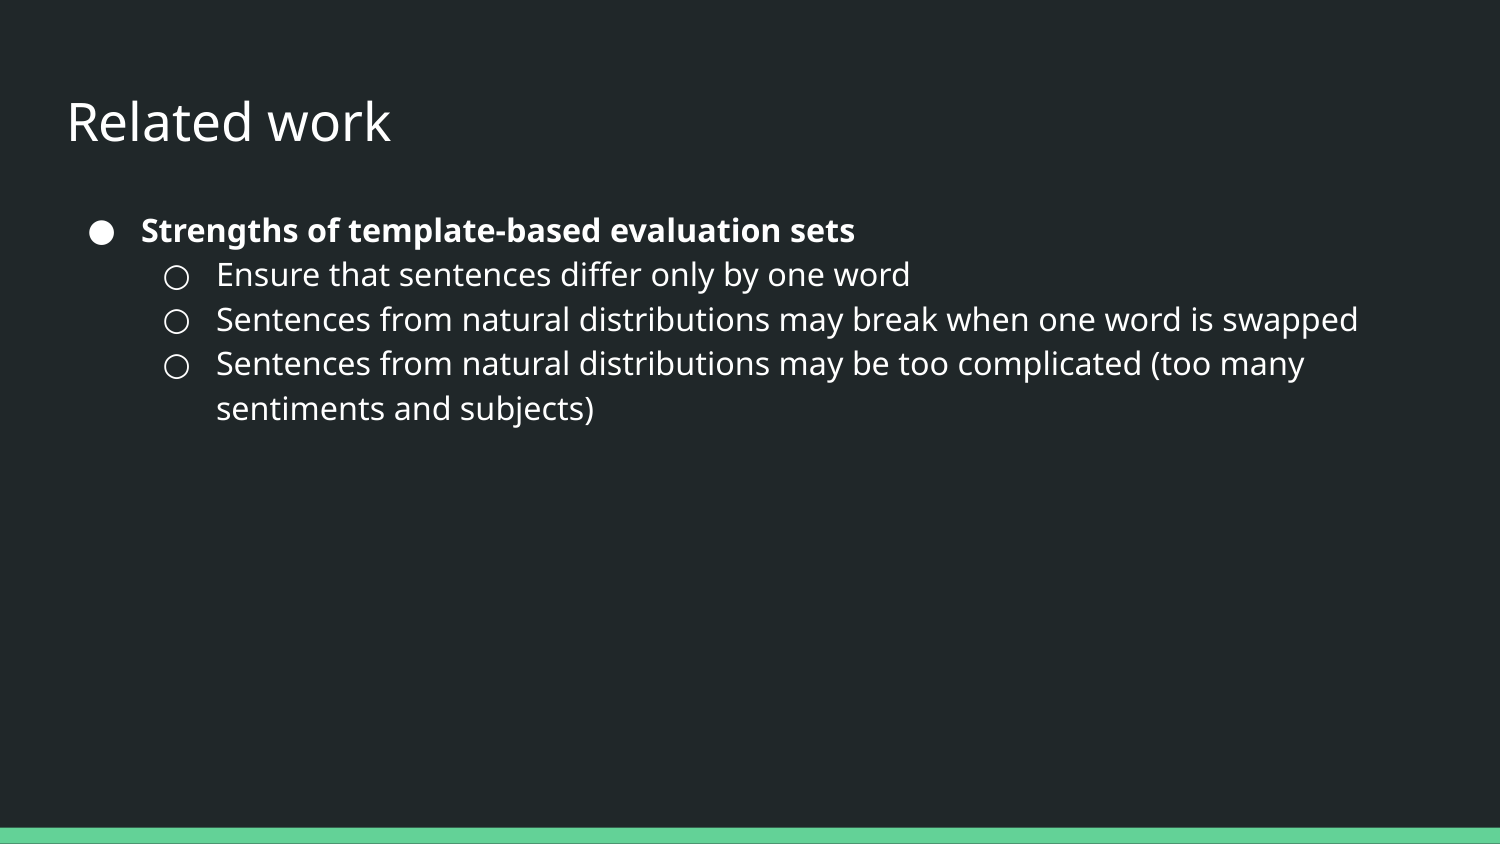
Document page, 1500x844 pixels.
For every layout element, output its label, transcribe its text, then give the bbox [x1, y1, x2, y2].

title Related work [51, 72, 1449, 167]
list Strengths of template-based evaluation sets Ensure that sentences differ only by one word Sentences from natural distributions may break when one word is swapped Sentences from natural distributions may be too complicated (too many sentiments and subjects) [51, 189, 1449, 777]
